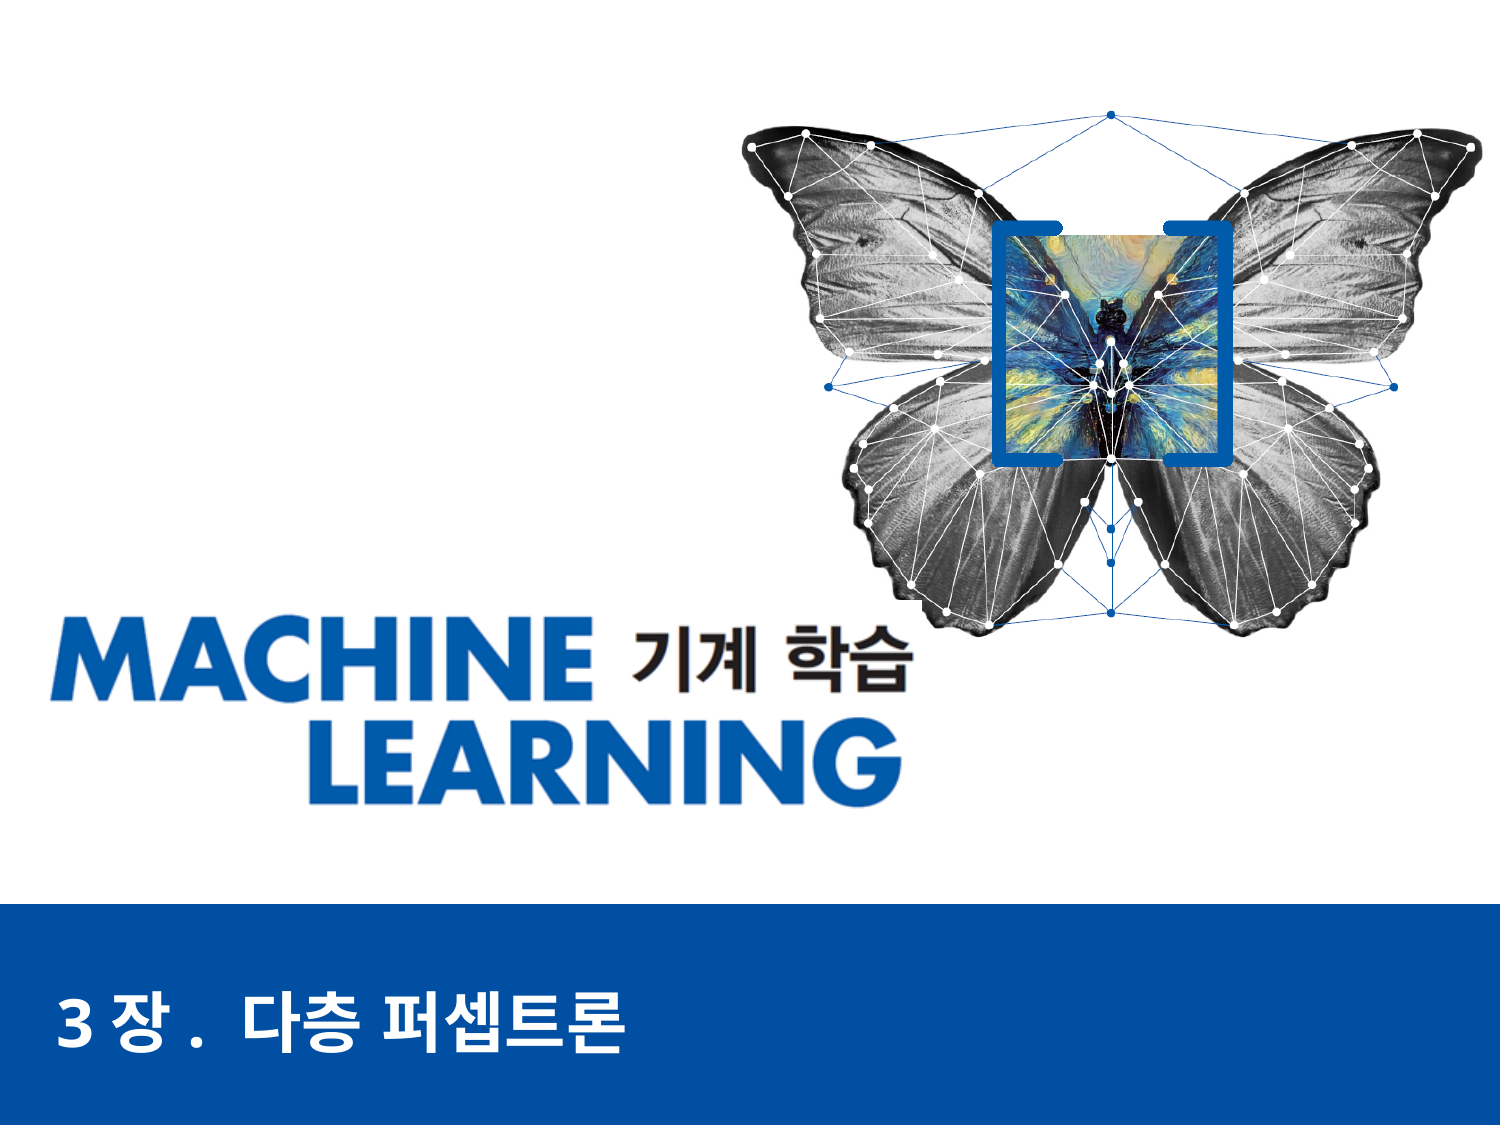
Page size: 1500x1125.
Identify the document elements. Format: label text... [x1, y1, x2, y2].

title 3장. 다층 퍼셉트론 [41, 936, 1392, 1107]
picture [0, 904, 1500, 1125]
picture [46, 108, 1500, 818]
